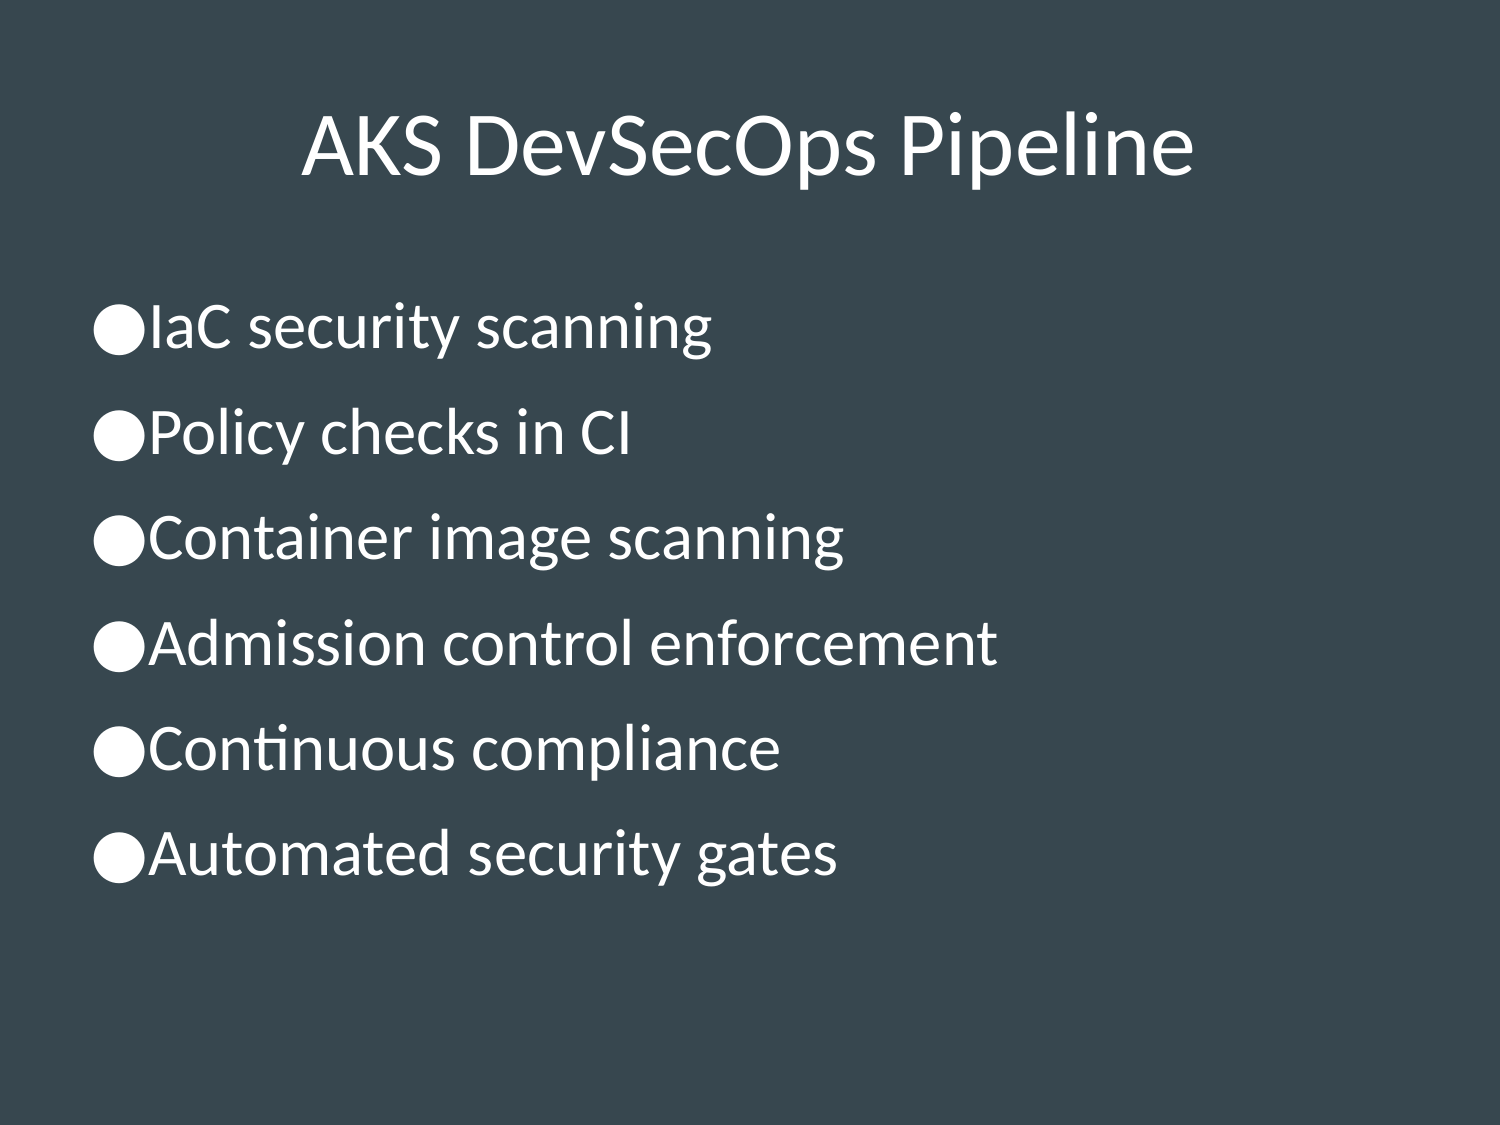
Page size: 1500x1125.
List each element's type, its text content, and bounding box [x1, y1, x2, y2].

list IaC security scanning Policy checks in CI Container image scanning Admission control enforcement Continuous compliance Automated security gates [75, 262, 1425, 1005]
title AKS DevSecOps Pipeline [75, 45, 1425, 233]
